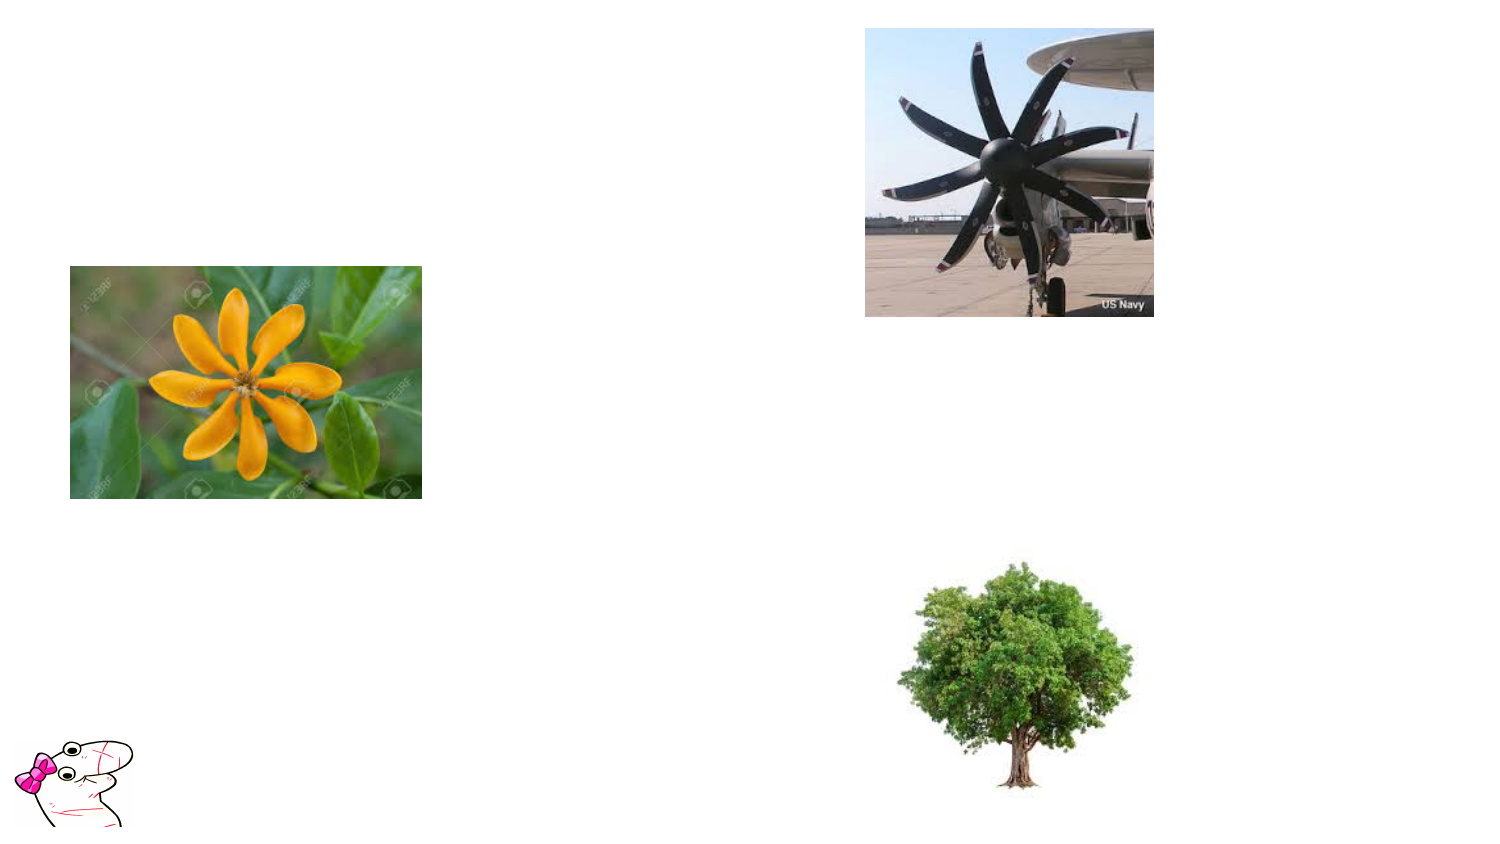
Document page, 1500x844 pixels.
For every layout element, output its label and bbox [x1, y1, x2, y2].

picture [865, 546, 1166, 836]
picture [865, 28, 1155, 317]
picture [70, 266, 422, 499]
picture [14, 739, 134, 827]
